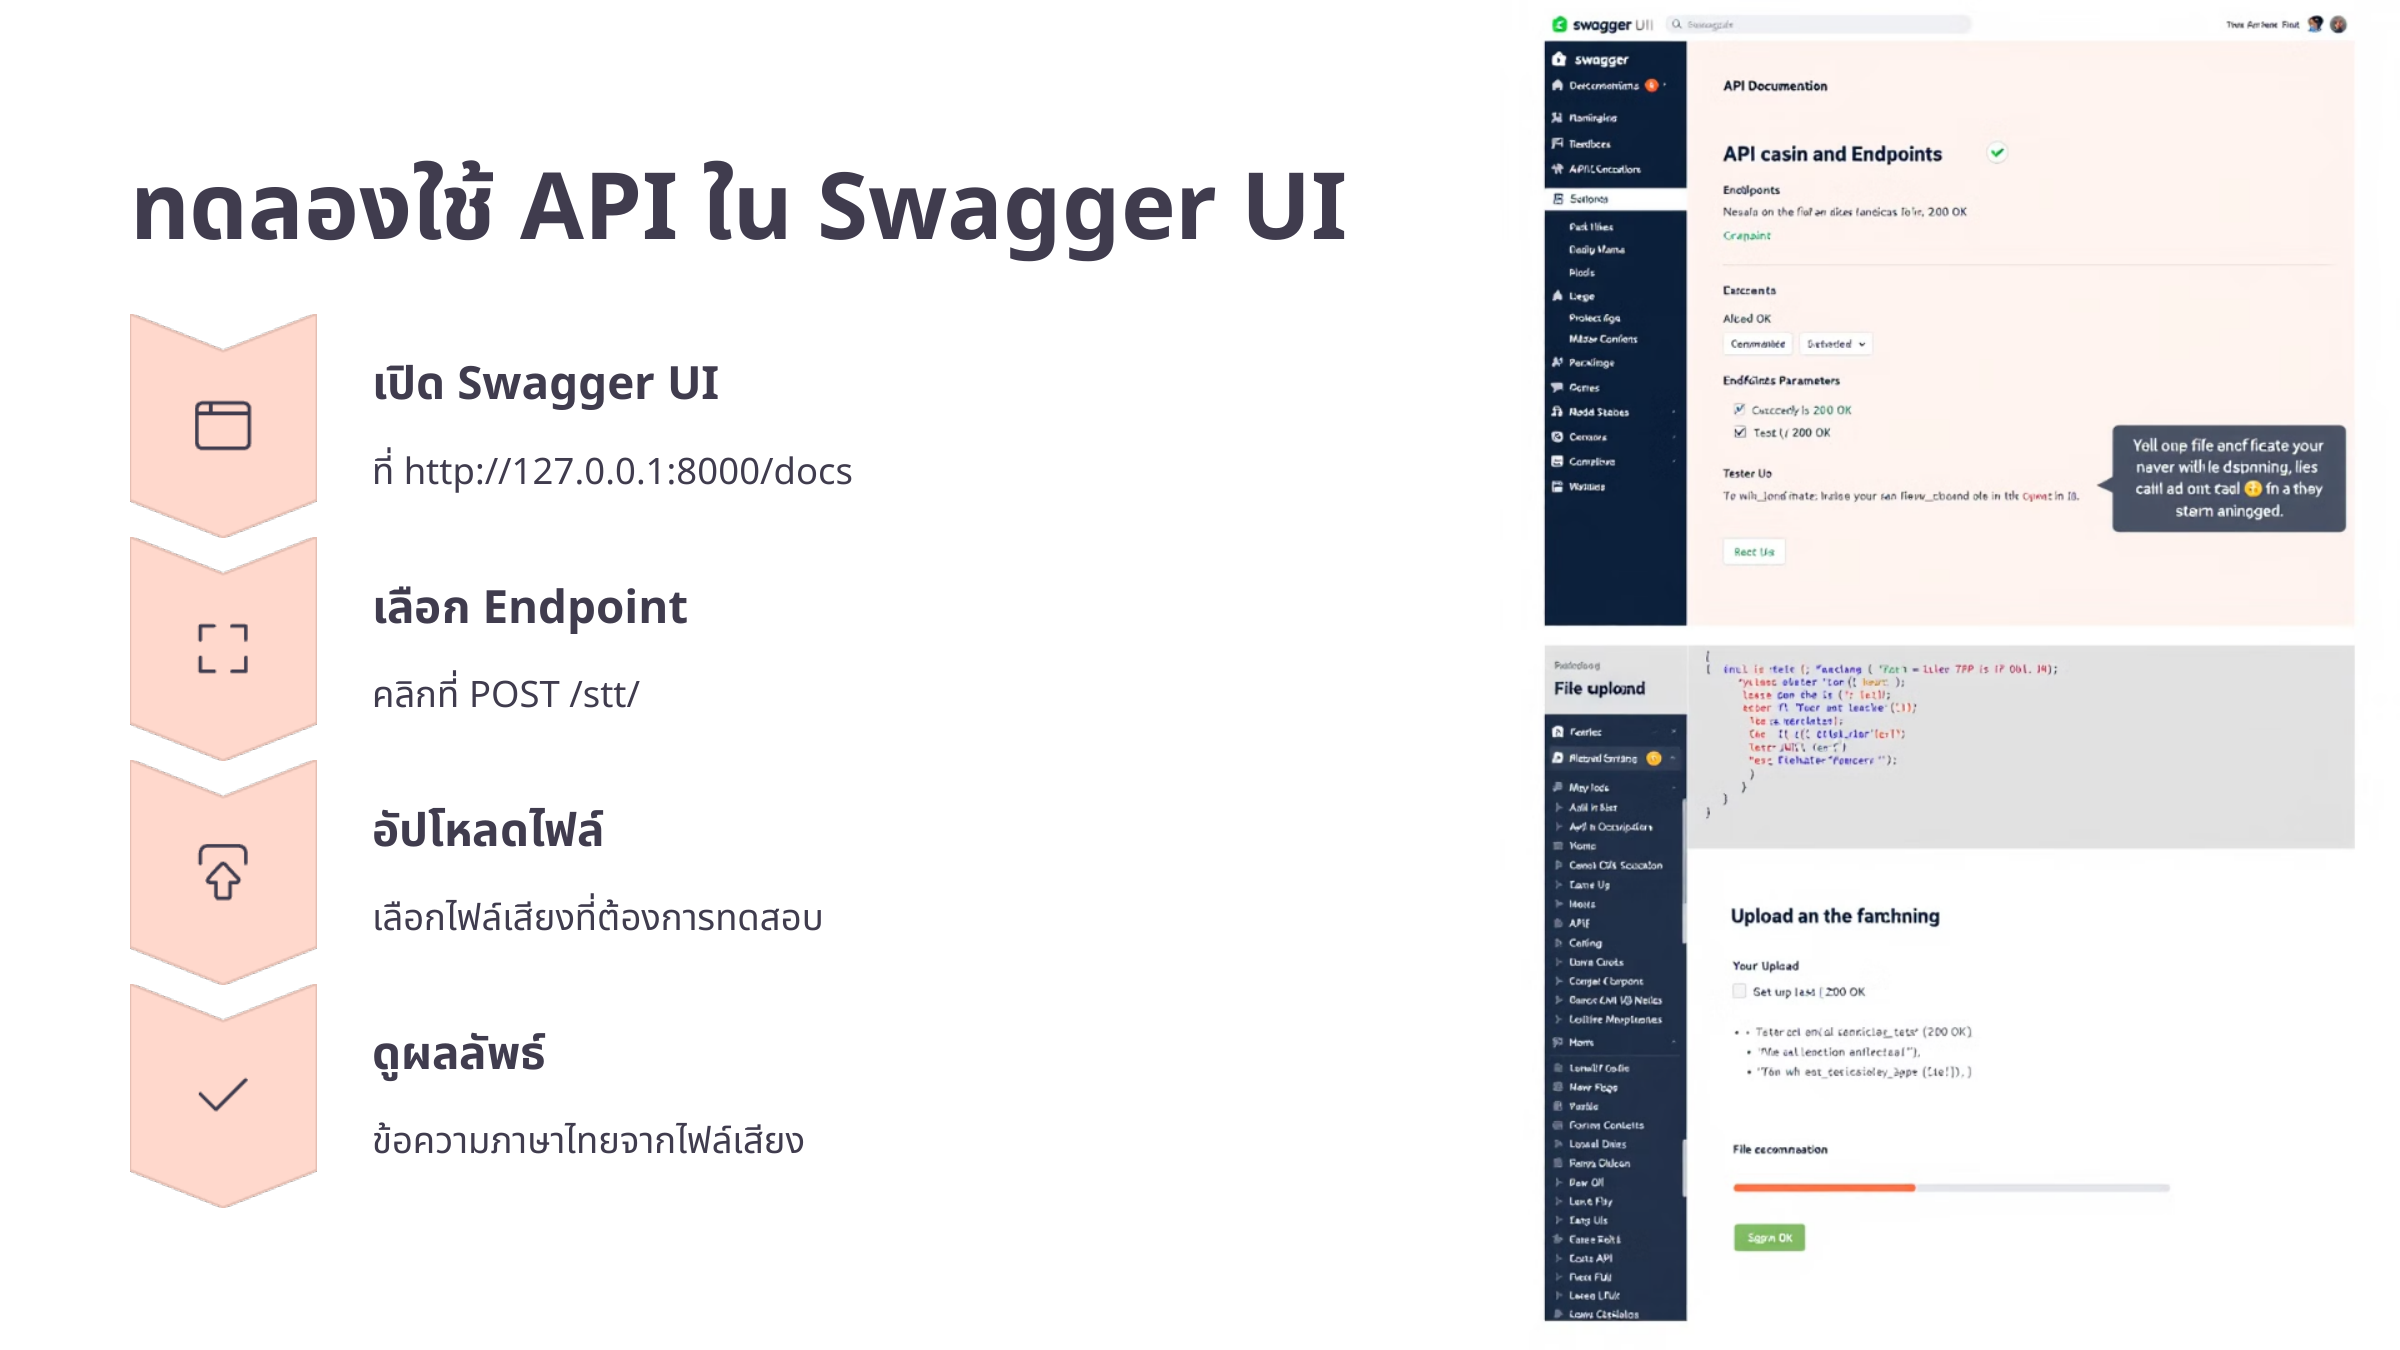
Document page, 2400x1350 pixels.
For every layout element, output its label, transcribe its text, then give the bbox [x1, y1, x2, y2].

text_box ข้อความภาษาไทยจากไฟล์เสียง [372, 1101, 1370, 1162]
text_box คลิกที่ POST /stt/ [372, 655, 1370, 715]
picture [130, 314, 317, 1208]
text_box เลือกไฟล์เสียงที่ต้องการทดสอบ [372, 878, 1370, 939]
text_box ที่ http://127.0.0.1:8000/docs [372, 432, 1370, 492]
text_box เปิด Swagger UI [371, 351, 838, 410]
text_box อัปโหลดไฟล์ [371, 798, 838, 857]
text_box ดูผลลัพธ์ [371, 1021, 838, 1080]
picture [1499, 0, 2400, 1350]
text_box เลือก Endpoint [371, 574, 838, 634]
text_box ทดลองใช้ API ใน Swagger UI [130, 142, 1314, 259]
